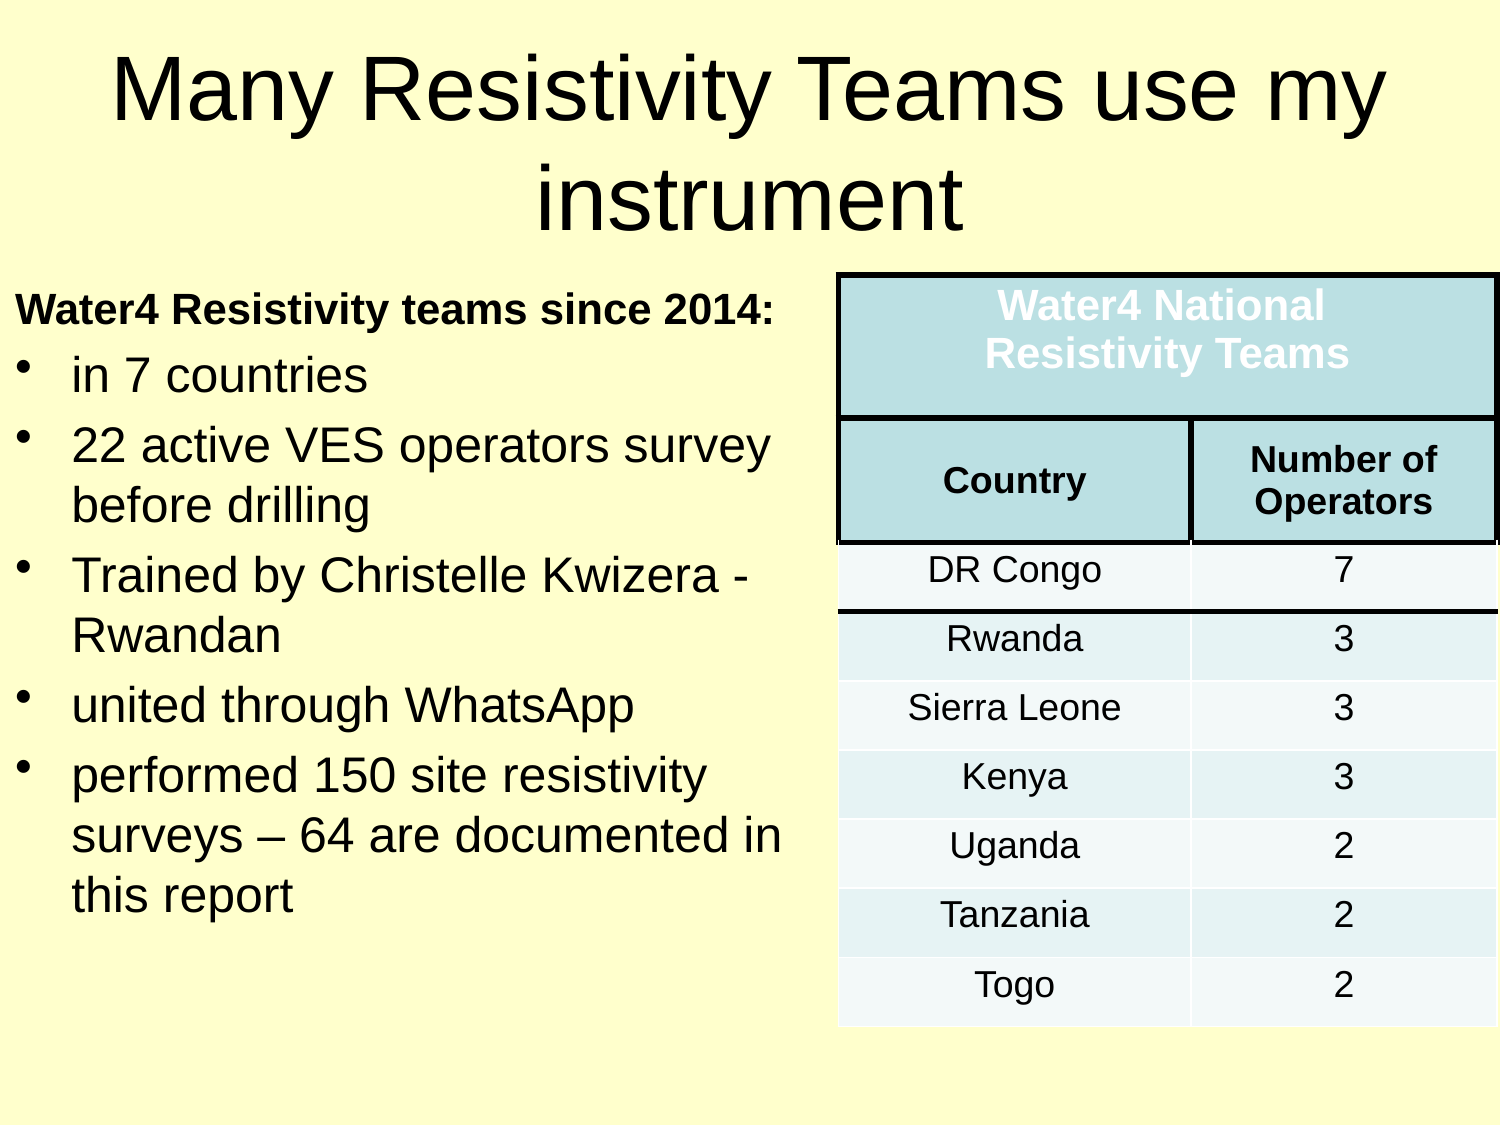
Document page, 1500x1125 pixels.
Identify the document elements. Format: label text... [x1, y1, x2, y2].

table_header Water4 National Resistivity Teams [841, 278, 1494, 415]
table_cell Number of Operators [1194, 421, 1494, 540]
table_cell Kenya [839, 751, 1190, 818]
table_cell Country [841, 421, 1188, 540]
table_cell 2 [1192, 958, 1496, 1026]
title Many Resistivity Teams use my instrument [74, 44, 1426, 233]
table_cell 3 [1192, 751, 1496, 818]
table_cell Uganda [839, 820, 1190, 887]
table_cell 2 [1192, 820, 1496, 887]
table_cell 3 [1192, 614, 1496, 680]
table_cell Togo [839, 958, 1190, 1026]
table_cell 2 [1192, 889, 1496, 957]
table_cell DR Congo [839, 545, 1190, 609]
table_cell 3 [1192, 682, 1496, 749]
table_cell Tanzania [839, 889, 1190, 957]
table_cell 7 [1192, 545, 1496, 609]
list Water4 Resistivity teams since 2014: in 7 countries 22 active VES operators survey before drilling Trained by Christelle Kwizera - Rwandan united through WhatsApp performed 150 site resistivity surveys – 64 are documented in this report [0, 262, 811, 1125]
table_cell Rwanda [839, 614, 1190, 680]
table_cell Sierra Leone [839, 682, 1190, 749]
